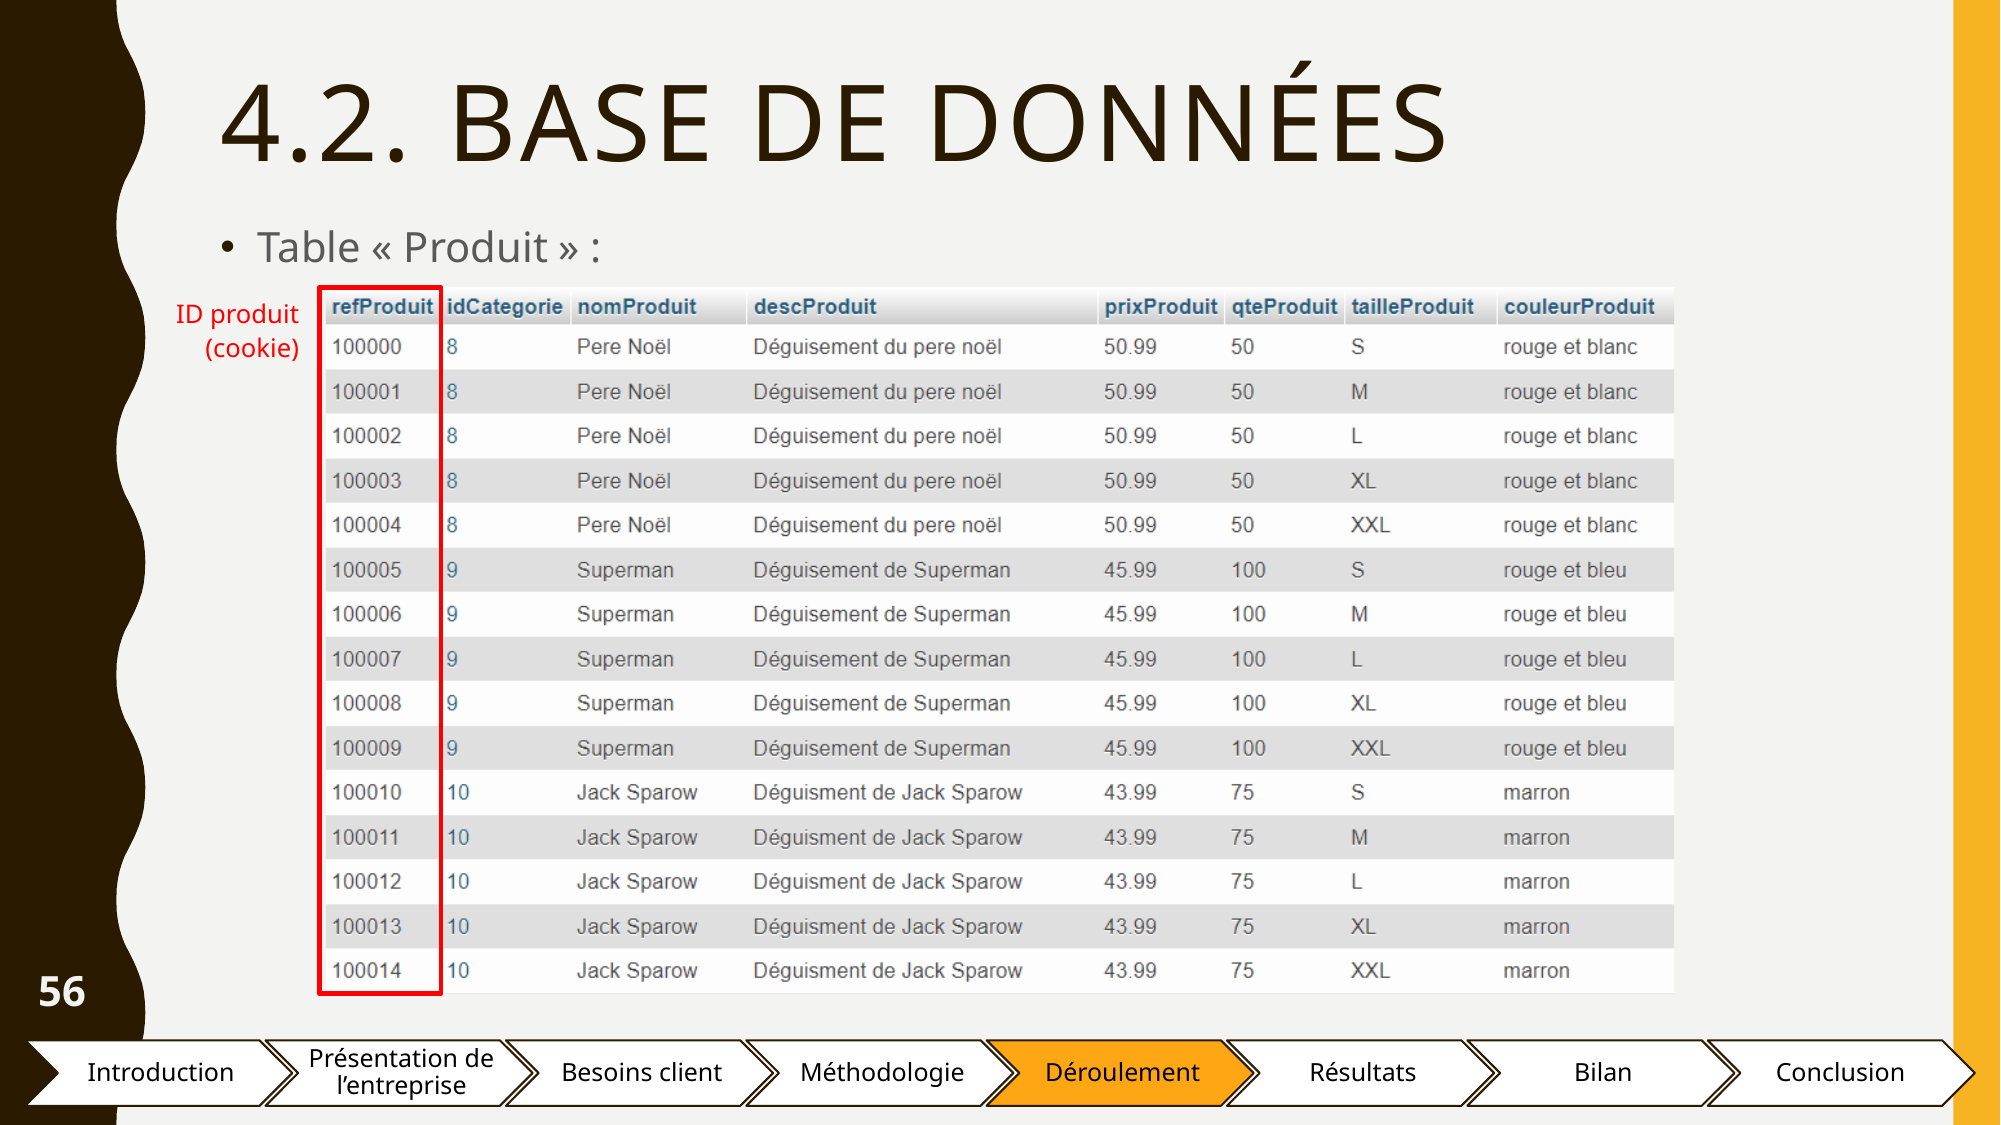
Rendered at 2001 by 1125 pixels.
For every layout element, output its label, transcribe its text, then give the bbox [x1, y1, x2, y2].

text_box ID produit (cookie) [158, 287, 315, 380]
title 4.2. Base de données [205, 62, 1875, 196]
text_box [318, 286, 442, 995]
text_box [24, 1040, 1975, 1106]
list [325, 287, 1675, 994]
slide_number 56 [12, 961, 113, 1027]
text_box Table « Produit » : [205, 208, 1875, 288]
